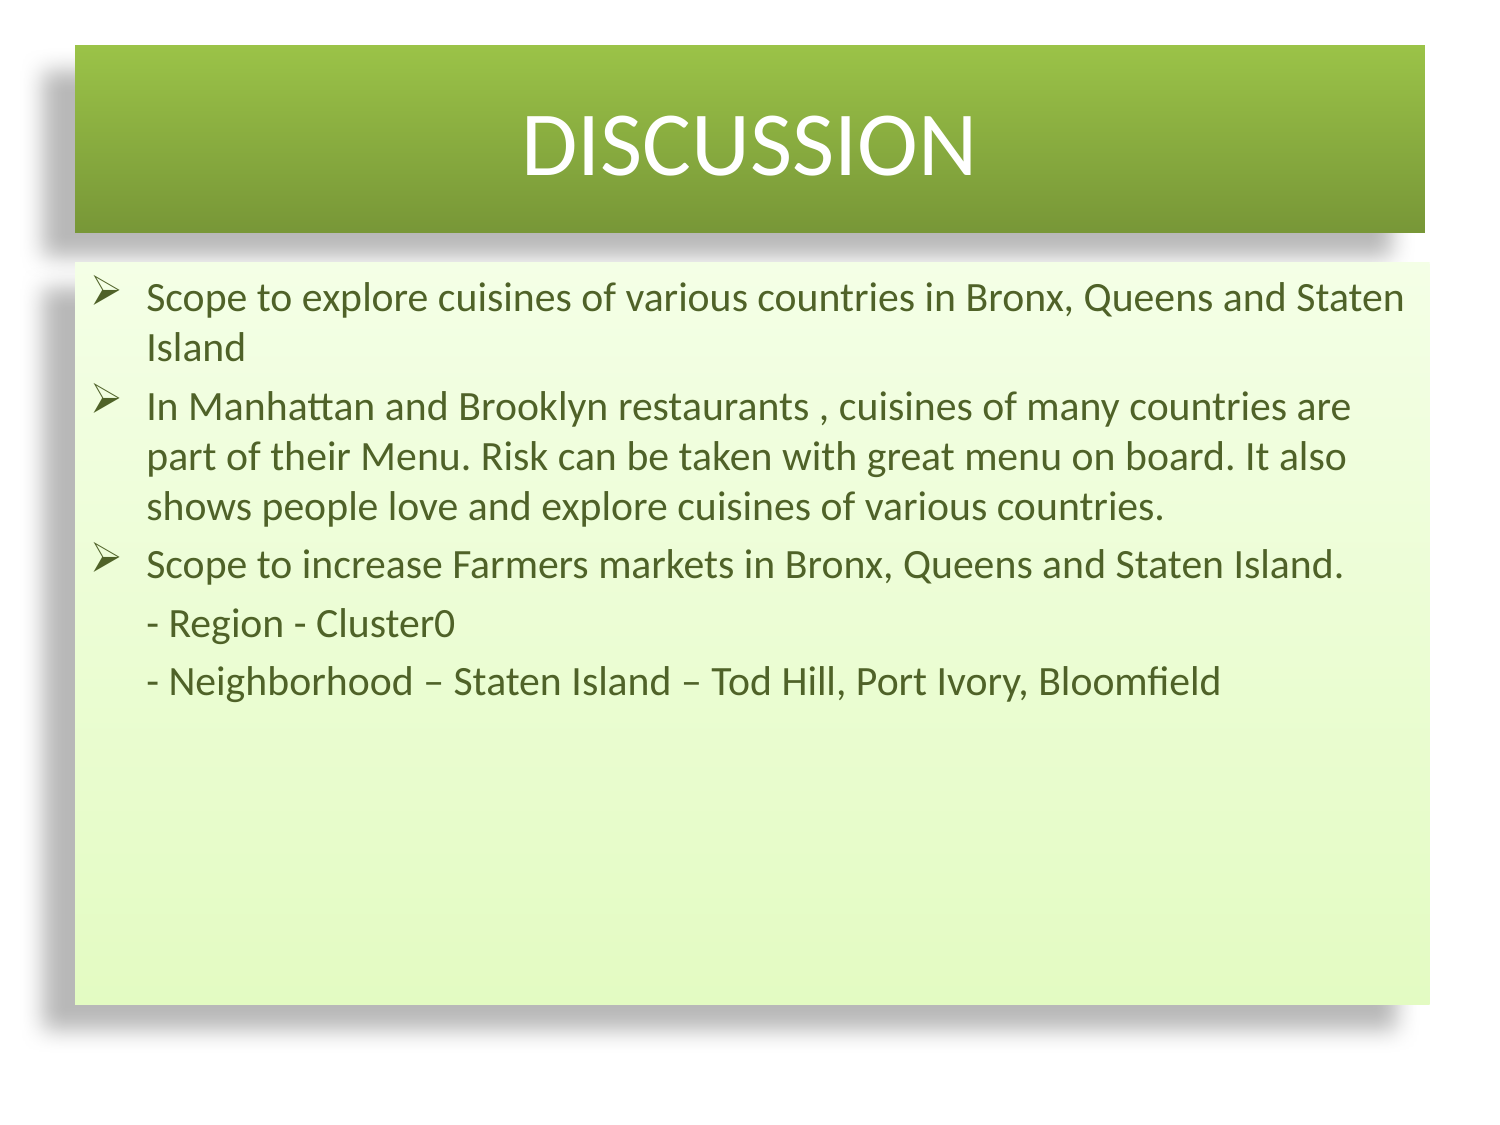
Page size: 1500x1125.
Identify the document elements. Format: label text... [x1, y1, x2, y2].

list Scope to explore cuisines of various countries in Bronx, Queens and Staten Island In Manhattan and Brooklyn restaurants , cuisines of many countries are part of their Menu. Risk can be taken with great menu on board. It also shows people love and explore cuisines of various countries. Scope to increase Farmers markets in Bronx, Queens and Staten Island. - Region - Cluster0 - Neighborhood – Staten Island – Tod Hill, Port Ivory, Bloomfield [74, 262, 1430, 1006]
title DISCUSSION [75, 45, 1425, 233]
